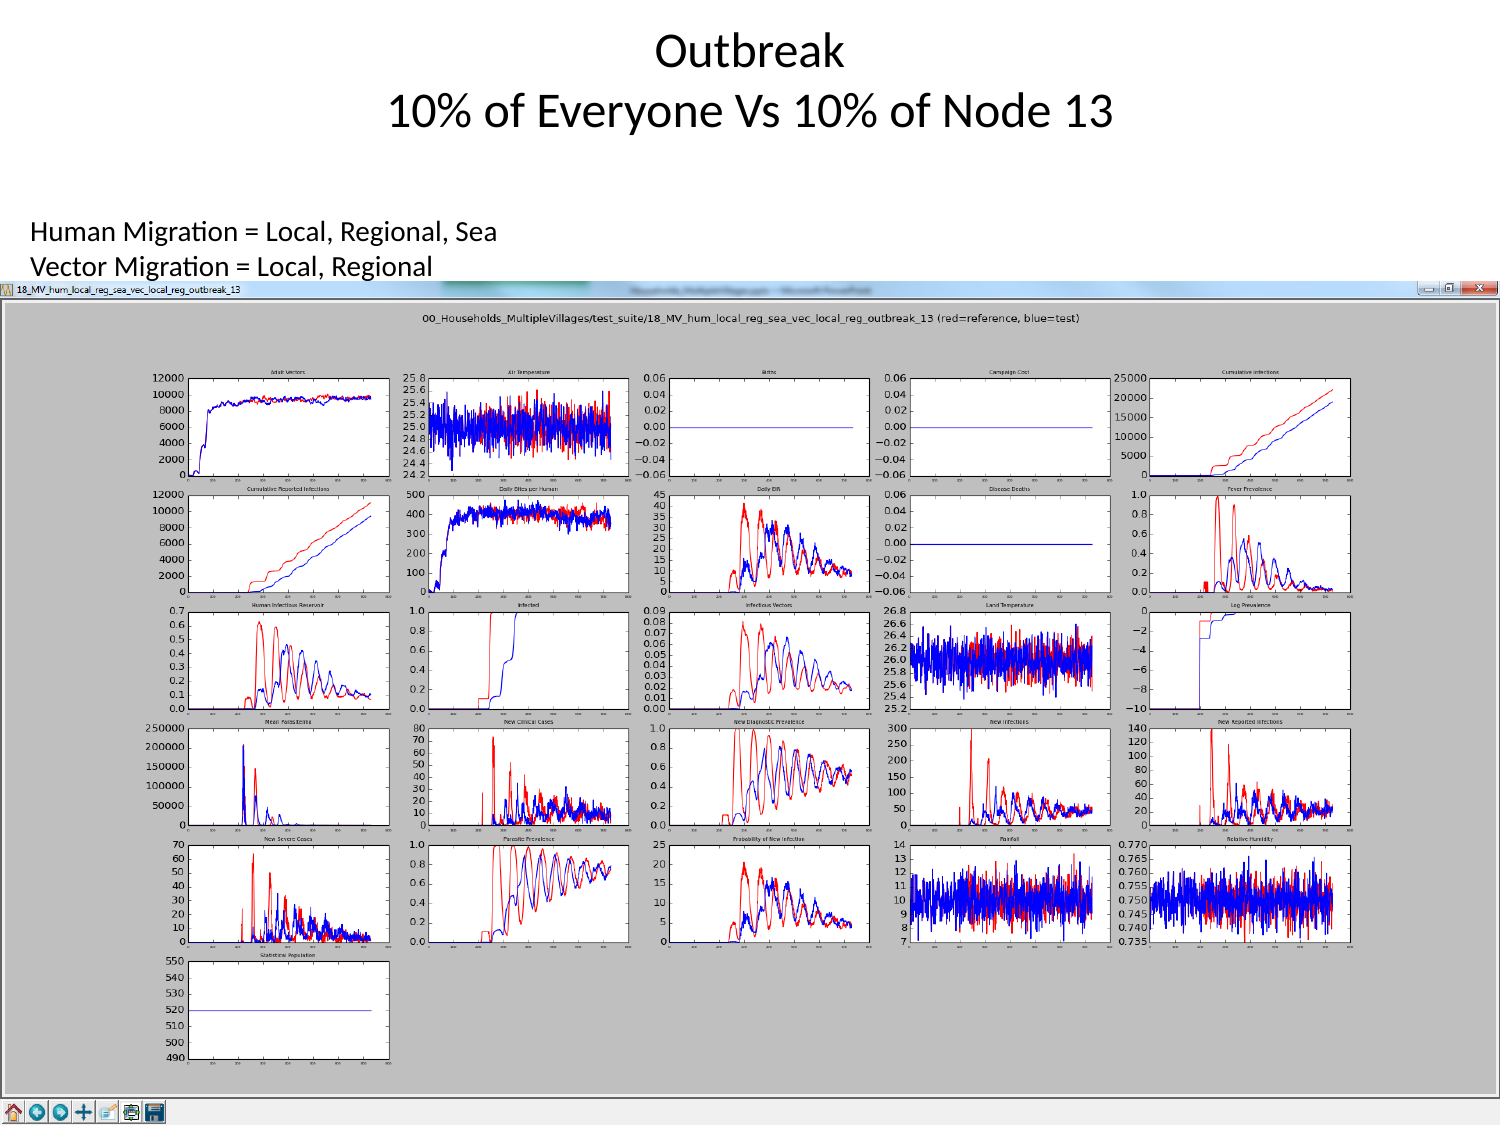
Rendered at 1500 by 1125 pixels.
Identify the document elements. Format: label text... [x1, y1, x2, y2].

title Outbreak 10% of Everyone Vs 10% of Node 13 [75, 12, 1425, 143]
text_box Human Migration = Local, Regional, Sea Vector Migration = Local, Regional [15, 204, 514, 279]
picture [0, 280, 1500, 1125]
